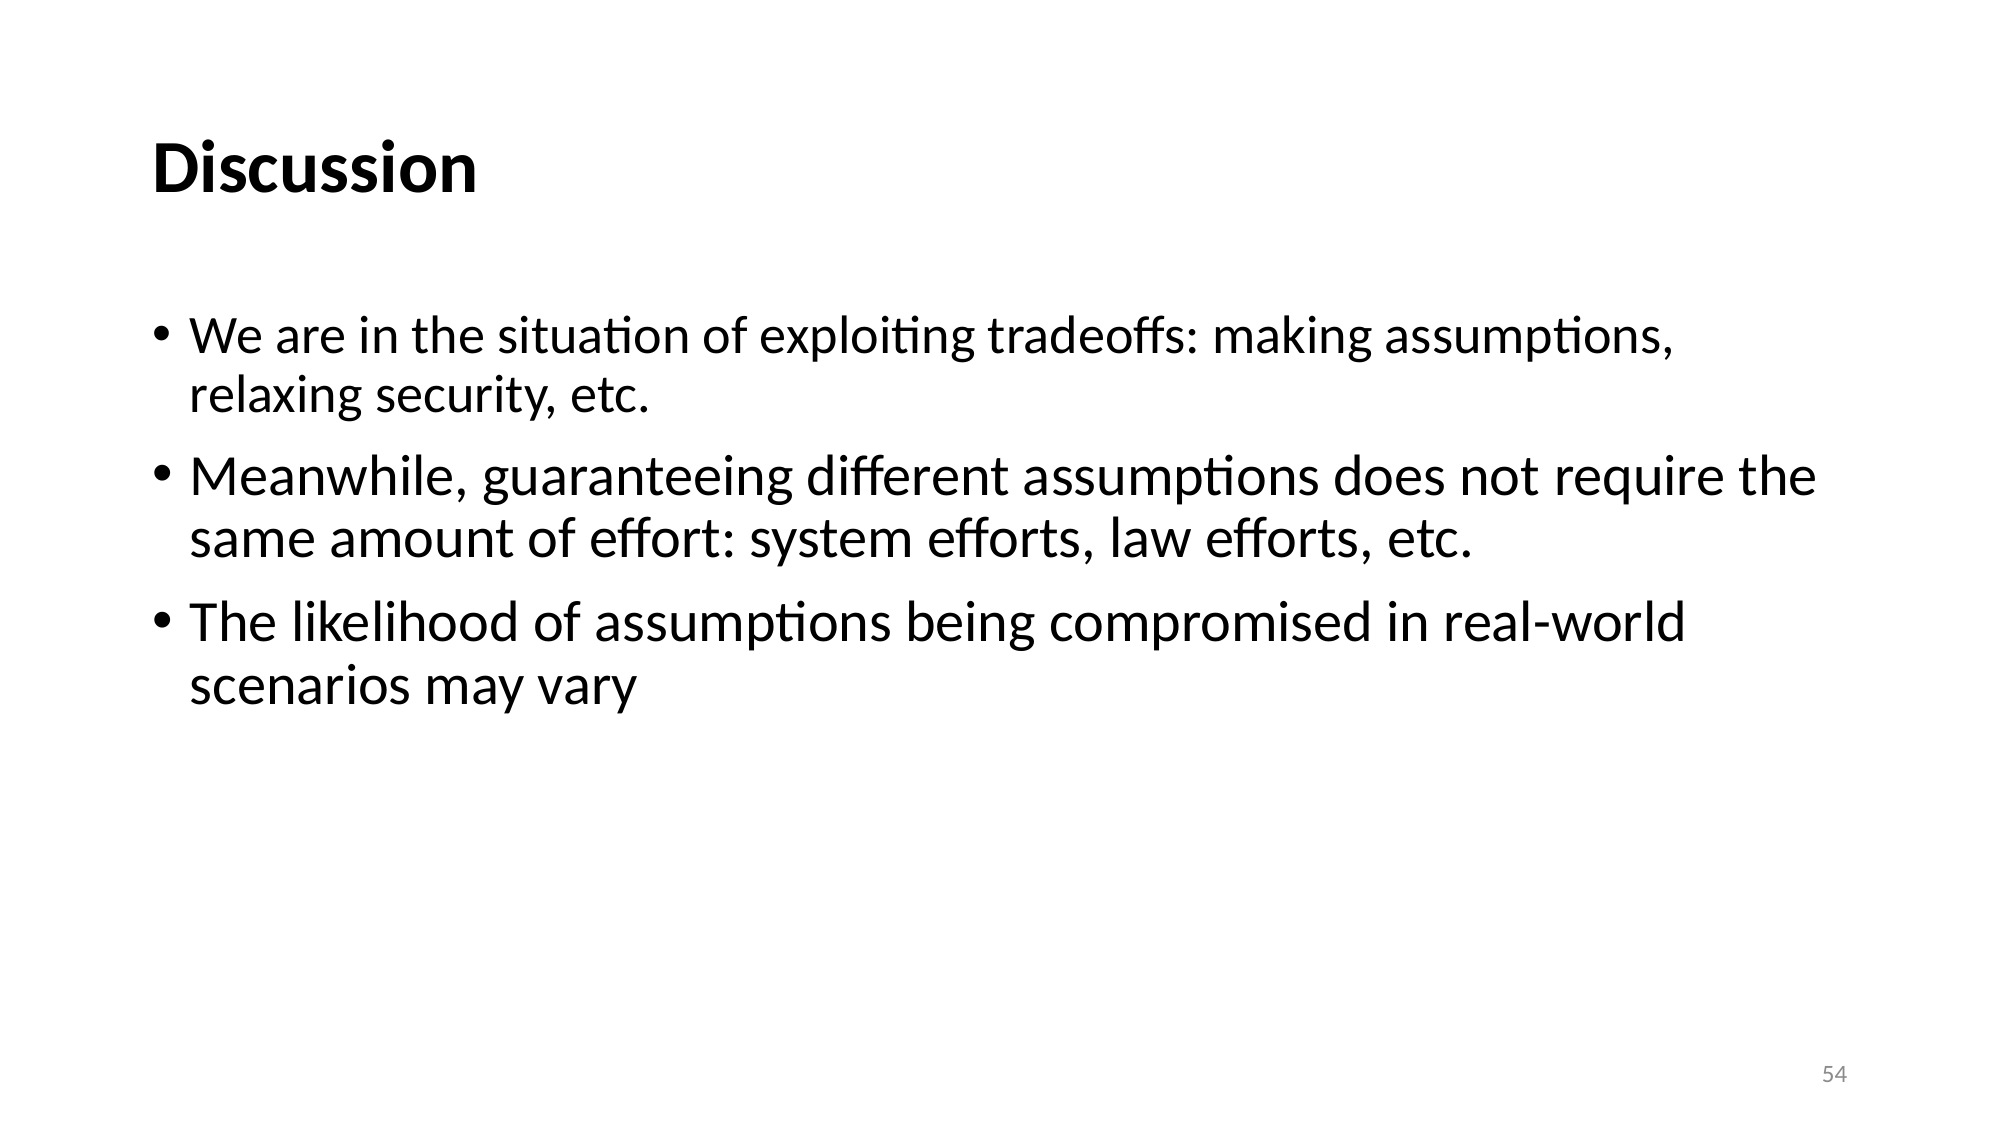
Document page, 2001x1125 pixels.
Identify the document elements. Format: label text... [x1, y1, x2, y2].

list We are in the situation of exploiting tradeoffs: making assumptions, relaxing security, etc. Meanwhile, guaranteeing different assumptions does not require the same amount of effort: system efforts, law efforts, etc. The likelihood of assumptions being compromised in real-world scenarios may vary [137, 299, 1863, 1014]
title Discussion [137, 59, 1863, 278]
slide_number 54 [1412, 1042, 1863, 1103]
